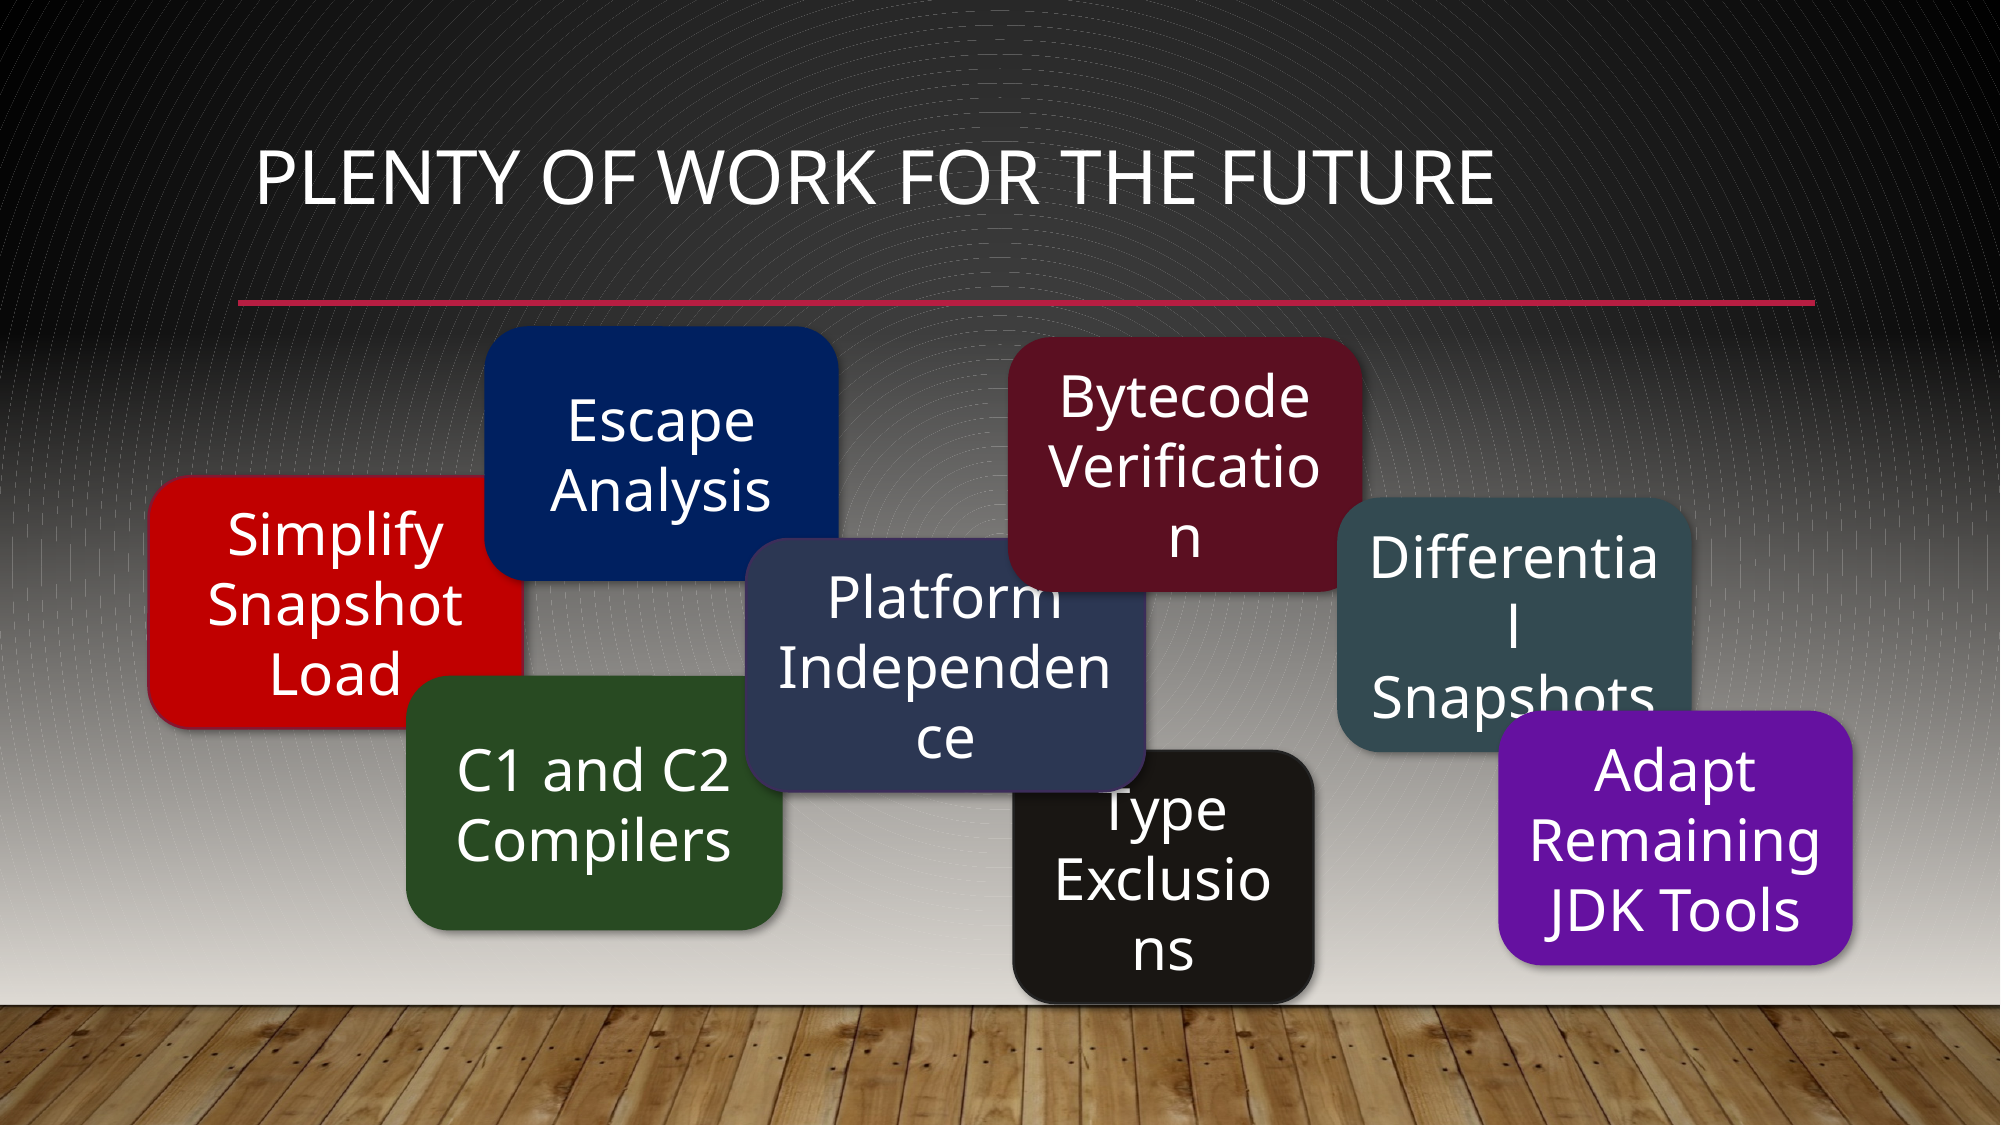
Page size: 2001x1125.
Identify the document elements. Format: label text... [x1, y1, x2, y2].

text_box C1 and C2 Compilers [406, 675, 783, 931]
text_box Bytecode Verification [1007, 337, 1363, 592]
text_box Type Exclusions [1012, 749, 1315, 1005]
text_box Adapt Remaining JDK Tools [1498, 710, 1853, 966]
text_box Platform Independence [744, 537, 1147, 793]
picture [0, 1005, 2000, 1125]
text_box Escape Analysis [484, 326, 839, 581]
text_box Simplify Snapshot Load [147, 474, 524, 730]
title plenty of Work for the future [238, 131, 1814, 305]
text_box Differential Snapshots [1337, 497, 1692, 753]
